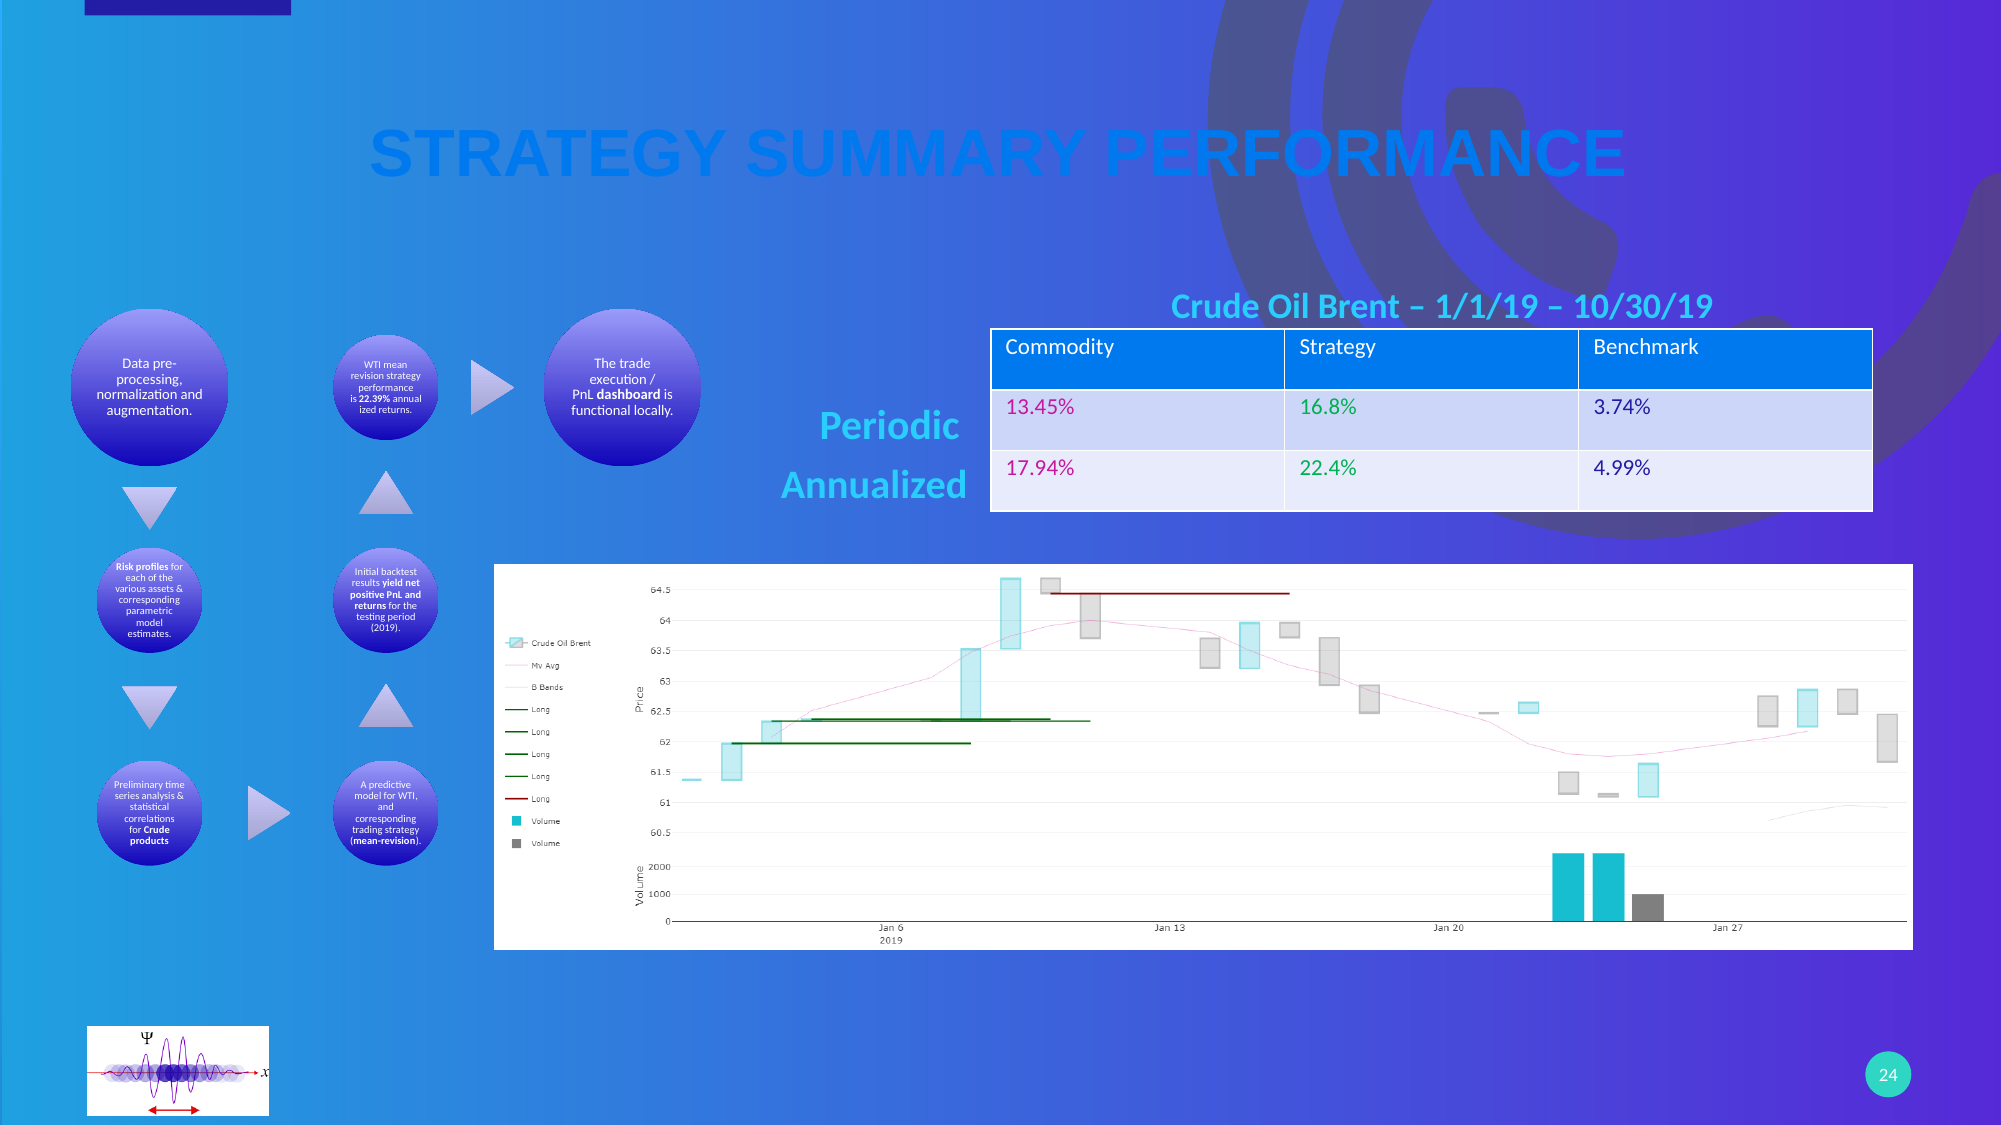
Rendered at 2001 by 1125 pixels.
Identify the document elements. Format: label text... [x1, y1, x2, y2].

table_cell 13.45% [992, 391, 1284, 450]
text_box strategy Summary performance [84, 40, 1914, 192]
text_box Crude Oil Brent – 1/1/19 – 10/30/19 [1153, 261, 1732, 328]
table_cell 3.74% [1579, 391, 1872, 450]
table_cell 22.4% [1285, 451, 1578, 510]
slide_number 24 [1863, 1058, 1913, 1091]
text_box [70, 224, 702, 976]
table_header Strategy [1285, 330, 1578, 389]
table_cell 4.99% [1579, 451, 1872, 510]
text_box Annualized [760, 429, 989, 514]
picture [87, 1026, 269, 1116]
table_header Benchmark [1579, 330, 1872, 389]
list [702, 564, 1913, 950]
table_cell 16.8% [1285, 391, 1578, 450]
table_header Commodity [992, 330, 1284, 389]
table_cell 17.94% [992, 451, 1284, 510]
text_box Periodic [788, 377, 991, 455]
